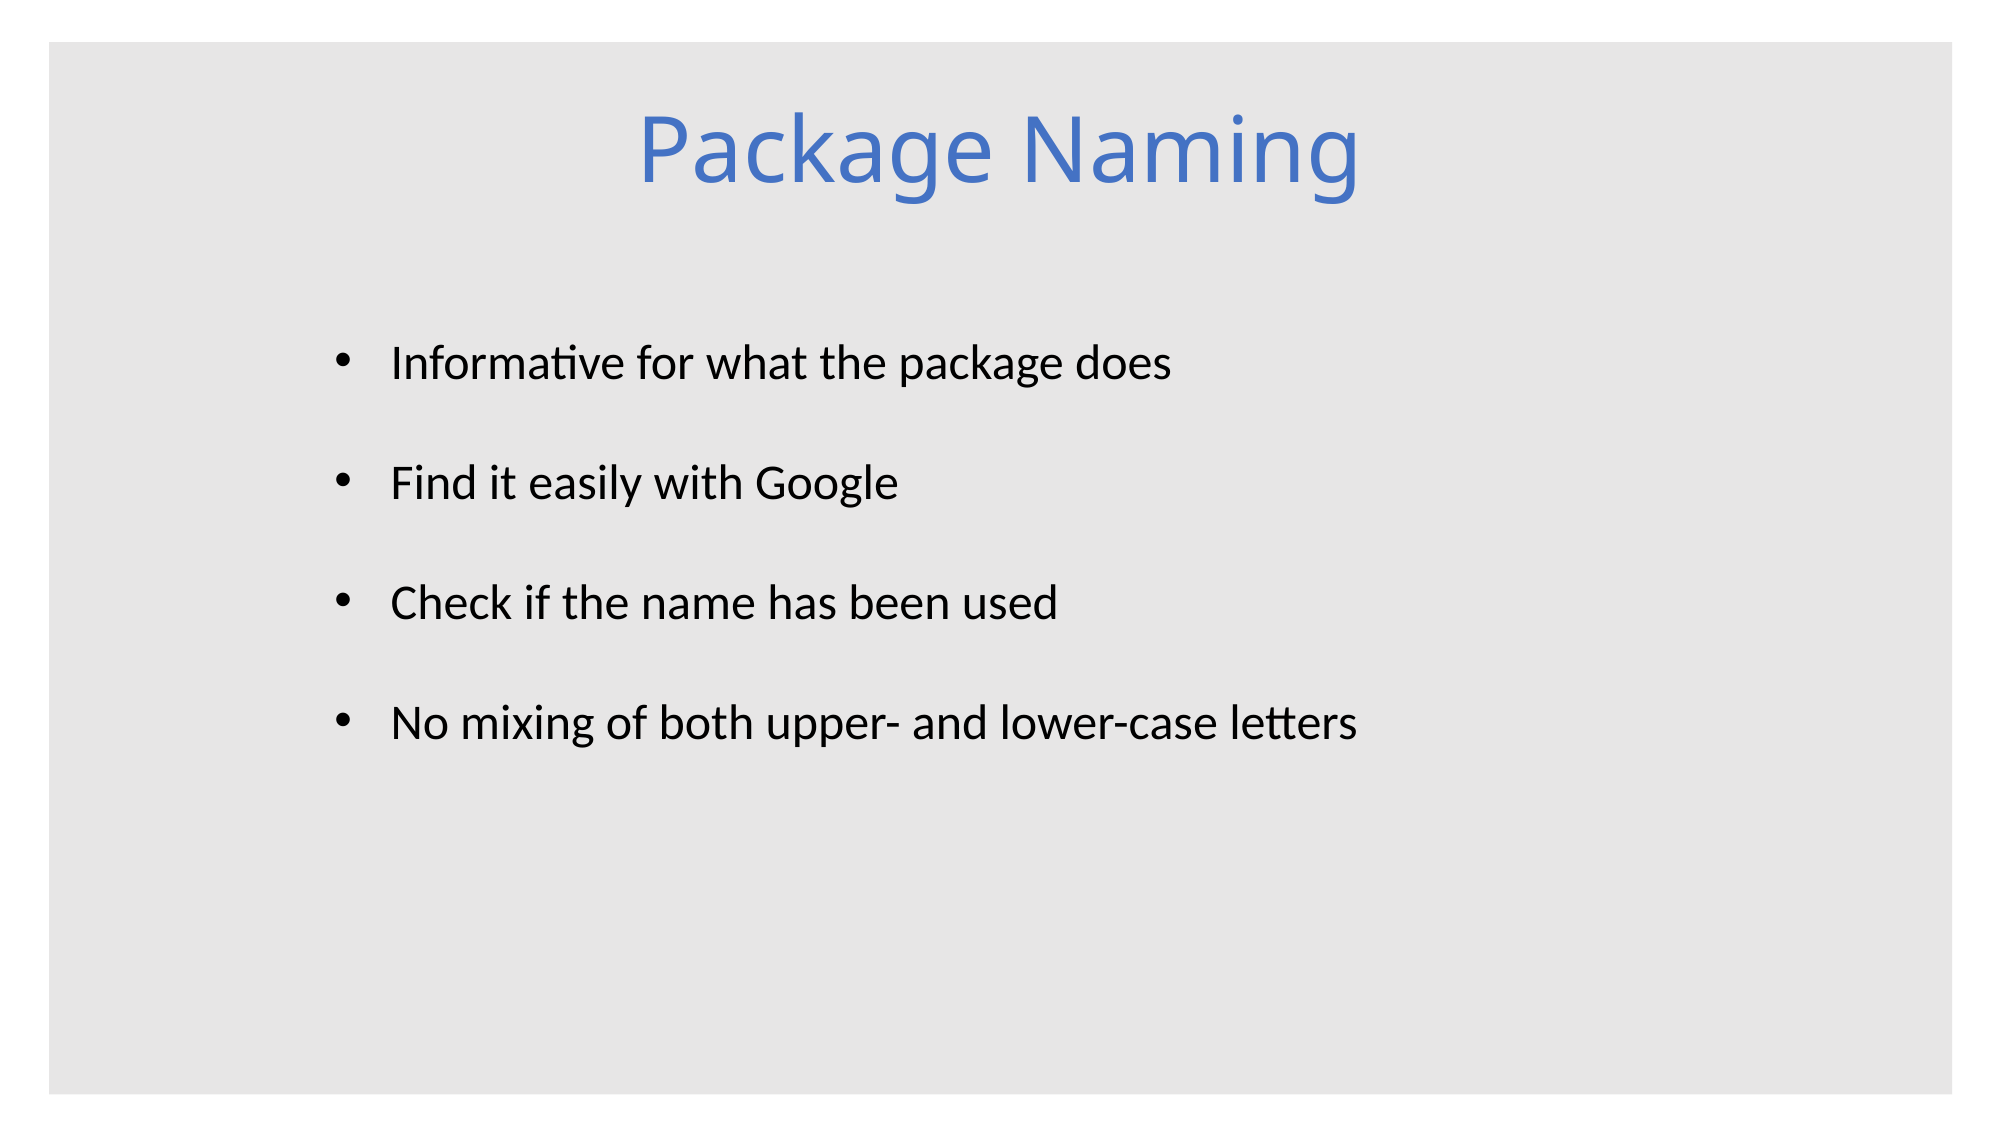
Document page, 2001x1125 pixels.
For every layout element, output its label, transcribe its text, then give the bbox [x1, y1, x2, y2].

text_box [48, 41, 1953, 1095]
text_box Informative for what the package does Find it easily with Google Check if the name has been used No mixing of both upper- and lower-case letters [319, 261, 1690, 802]
title Package Naming [137, 44, 1863, 262]
